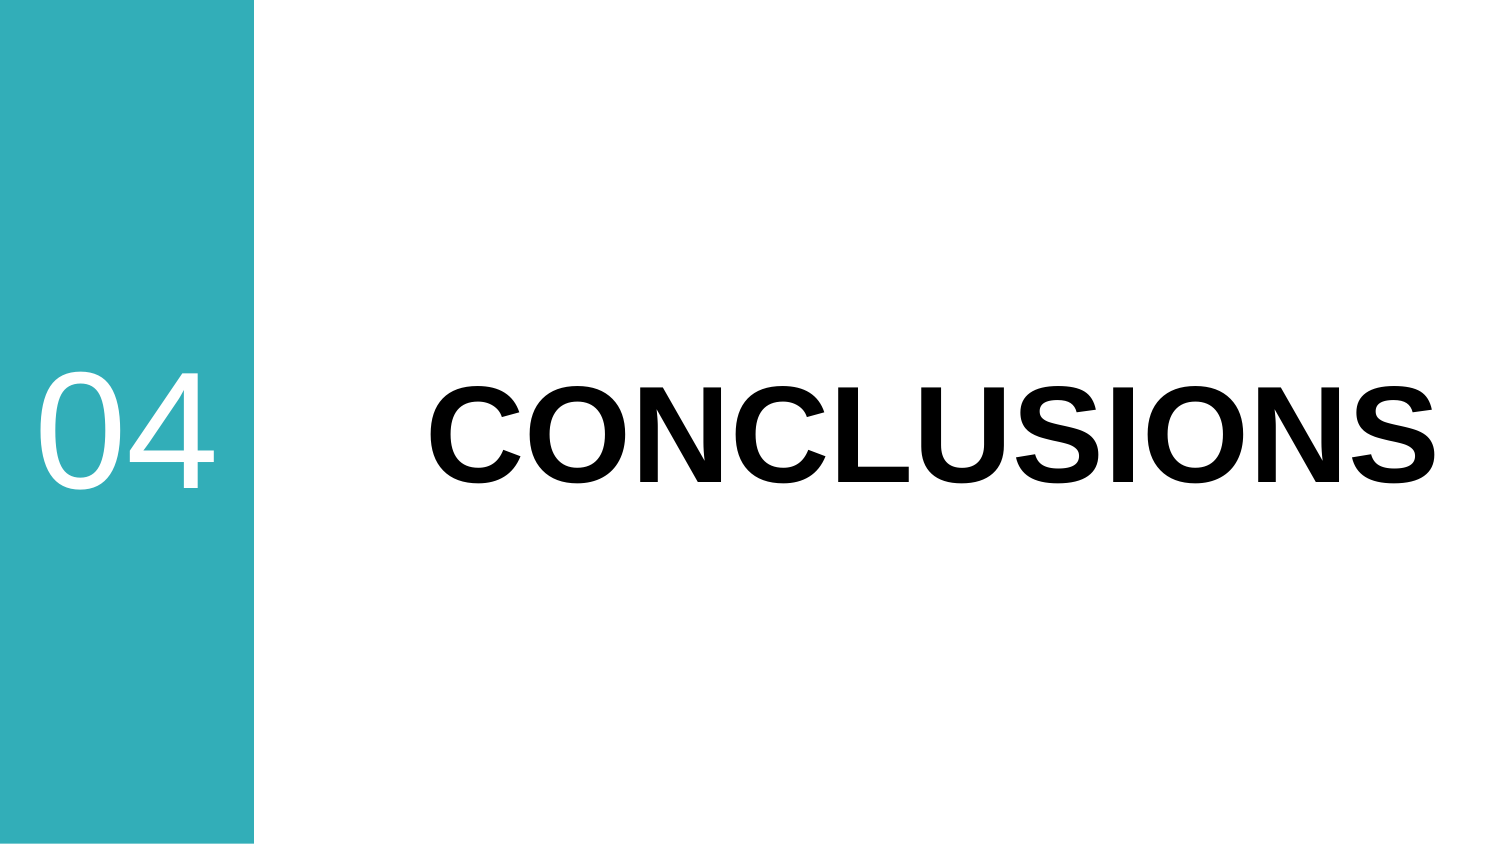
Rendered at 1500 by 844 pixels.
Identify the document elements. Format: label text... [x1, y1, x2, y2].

text_box 04 [0, 0, 256, 844]
list CONCLUSIONS [383, 244, 1483, 611]
